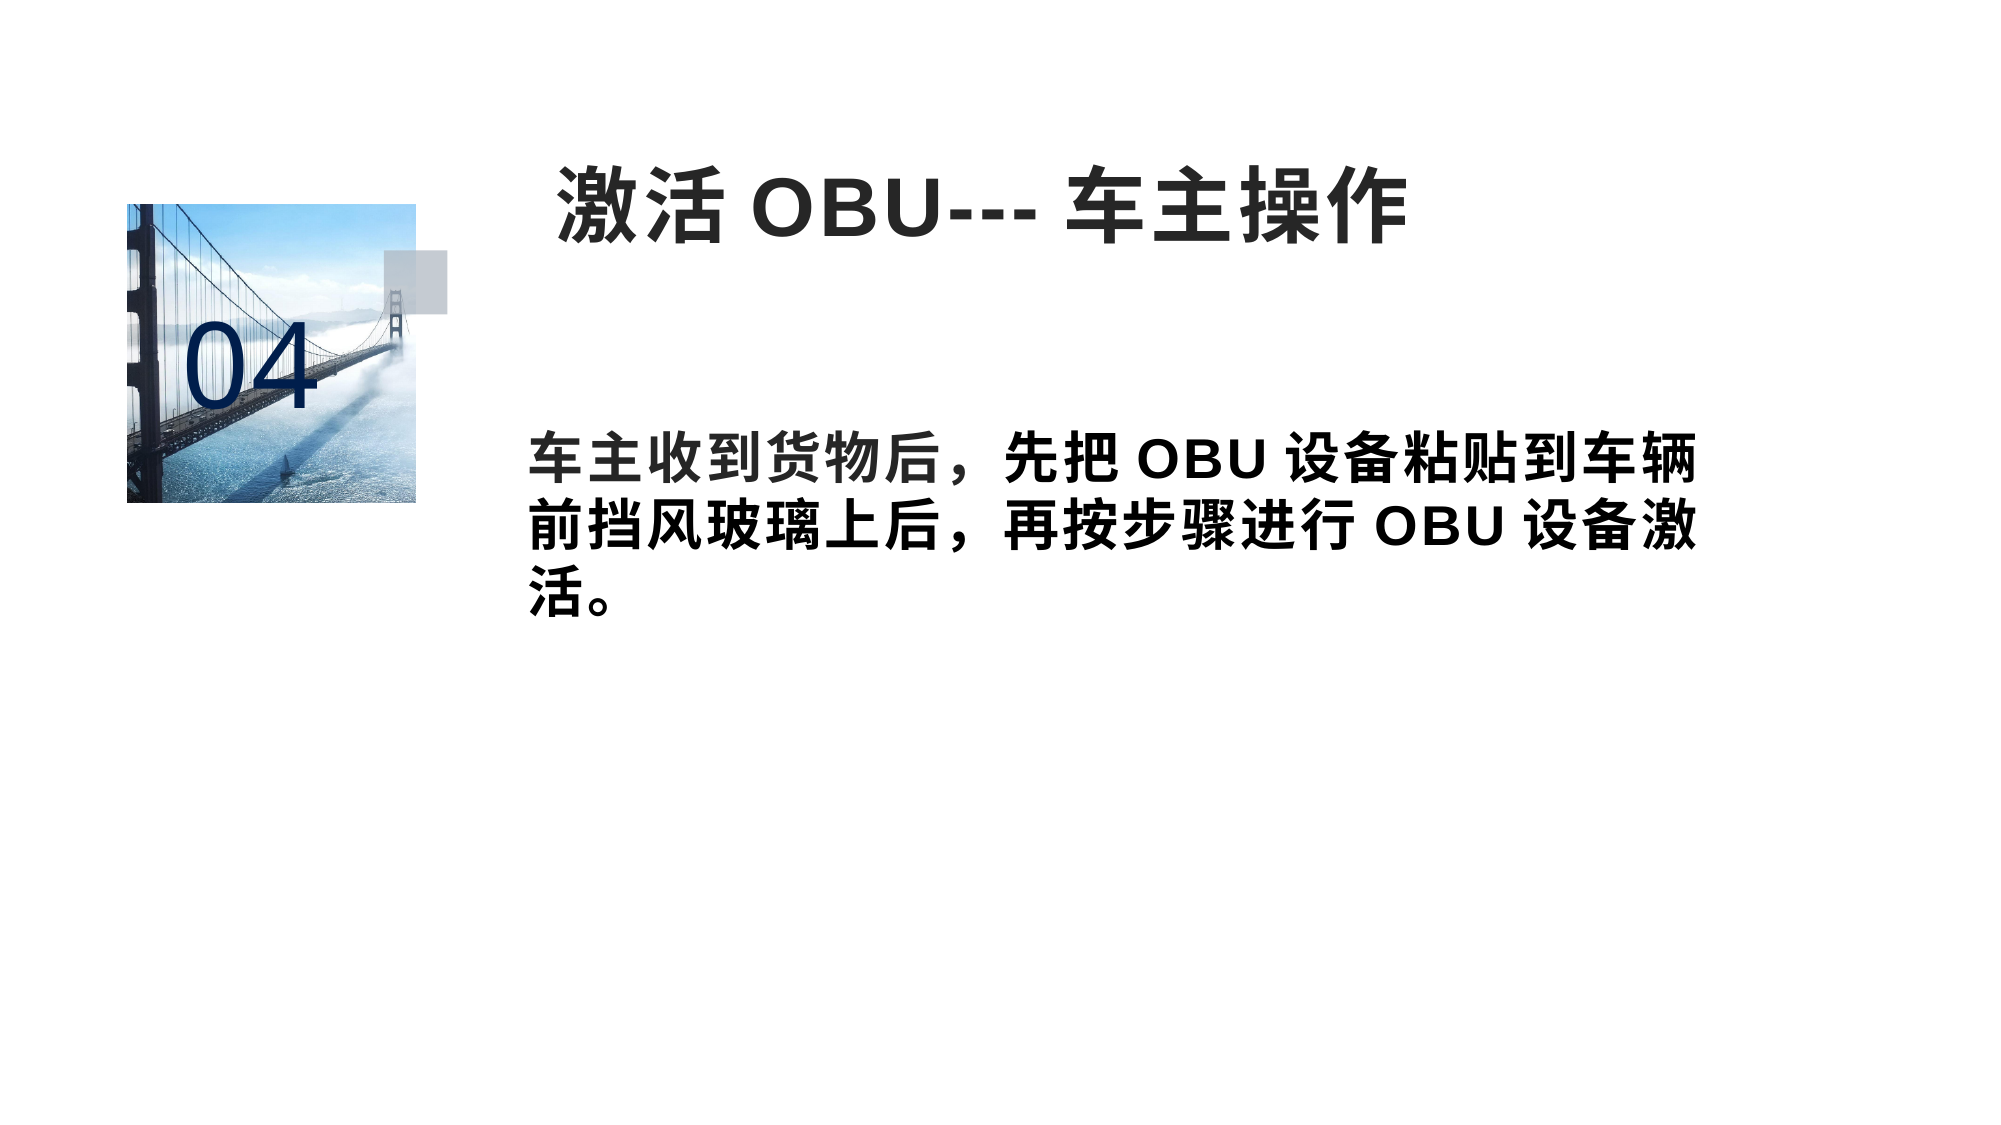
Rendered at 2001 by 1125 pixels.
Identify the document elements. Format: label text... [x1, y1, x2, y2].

title 激活OBU---车主操作 [554, 105, 1445, 254]
text_box 04 [181, 288, 350, 434]
picture [127, 204, 416, 503]
text_box 车主收到货物后，先把OBU设备粘贴到车辆前挡风玻璃上后，再按步骤进行OBU设备激活。 [520, 414, 1745, 689]
